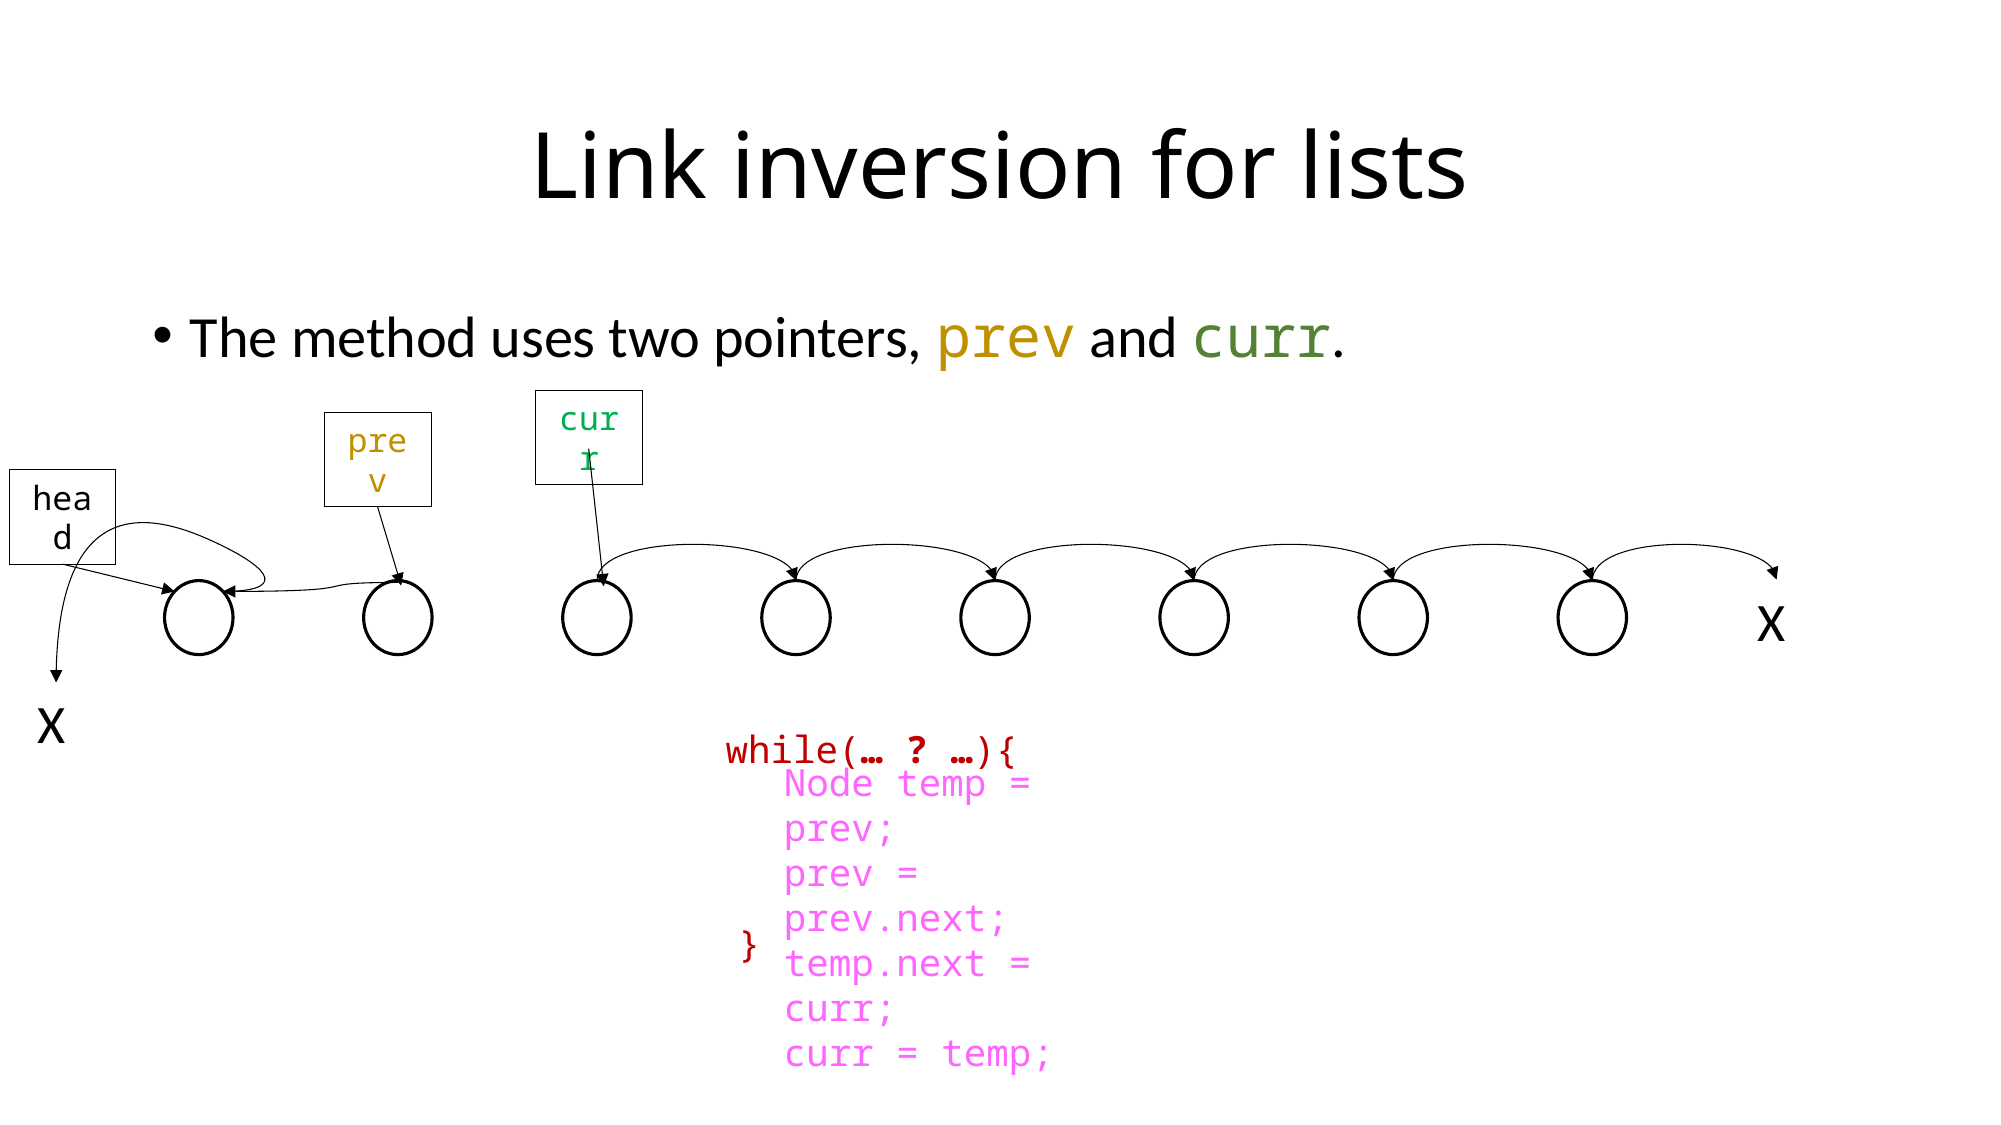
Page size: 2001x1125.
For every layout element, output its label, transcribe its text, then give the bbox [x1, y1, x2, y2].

text_box while(… ? …){ [710, 719, 1034, 779]
text_box [760, 579, 832, 656]
text_box head [9, 469, 116, 565]
text_box [561, 580, 633, 656]
text_box [959, 579, 1031, 656]
text_box [1557, 579, 1628, 656]
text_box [94, 553, 186, 721]
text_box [377, 467, 402, 586]
text_box [362, 579, 434, 656]
text_box [1158, 579, 1230, 656]
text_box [223, 582, 398, 592]
title Link inversion for lists [137, 59, 1863, 278]
text_box prev [324, 412, 432, 507]
text_box X [1742, 579, 1811, 660]
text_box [62, 525, 175, 592]
text_box Node temp = prev; prev = prev.next; temp.next = curr; curr = temp; [769, 751, 1153, 1082]
list The method uses two pointers, prev and curr. [137, 299, 1863, 1014]
text_box [186, 579, 235, 656]
text_box } [723, 912, 770, 973]
text_box curr [535, 390, 643, 485]
text_box X [22, 682, 90, 763]
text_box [588, 448, 604, 587]
text_box [1357, 579, 1429, 656]
